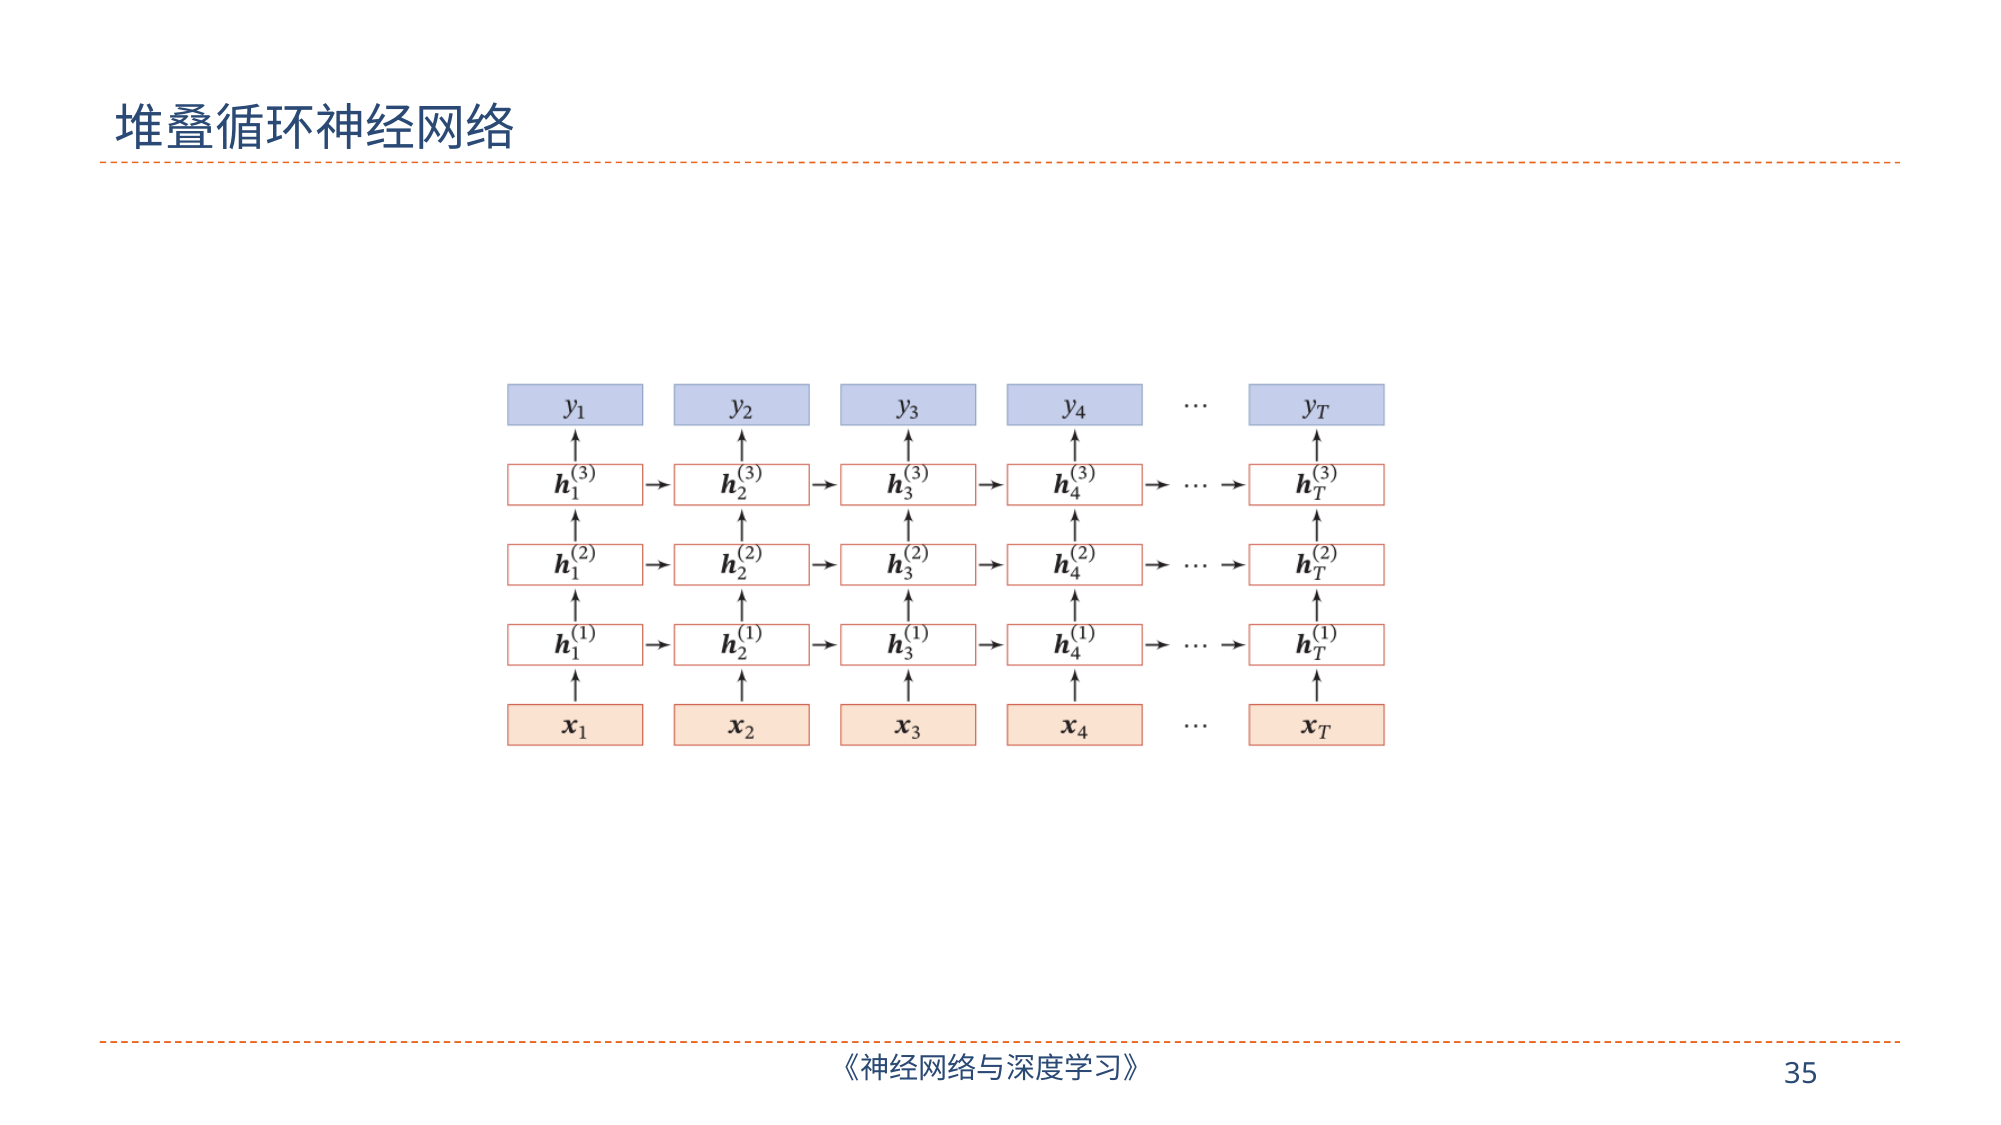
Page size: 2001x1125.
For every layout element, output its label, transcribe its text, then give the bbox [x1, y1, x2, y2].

title 堆叠循环神经网络 [99, 24, 1900, 164]
picture [487, 359, 1442, 766]
